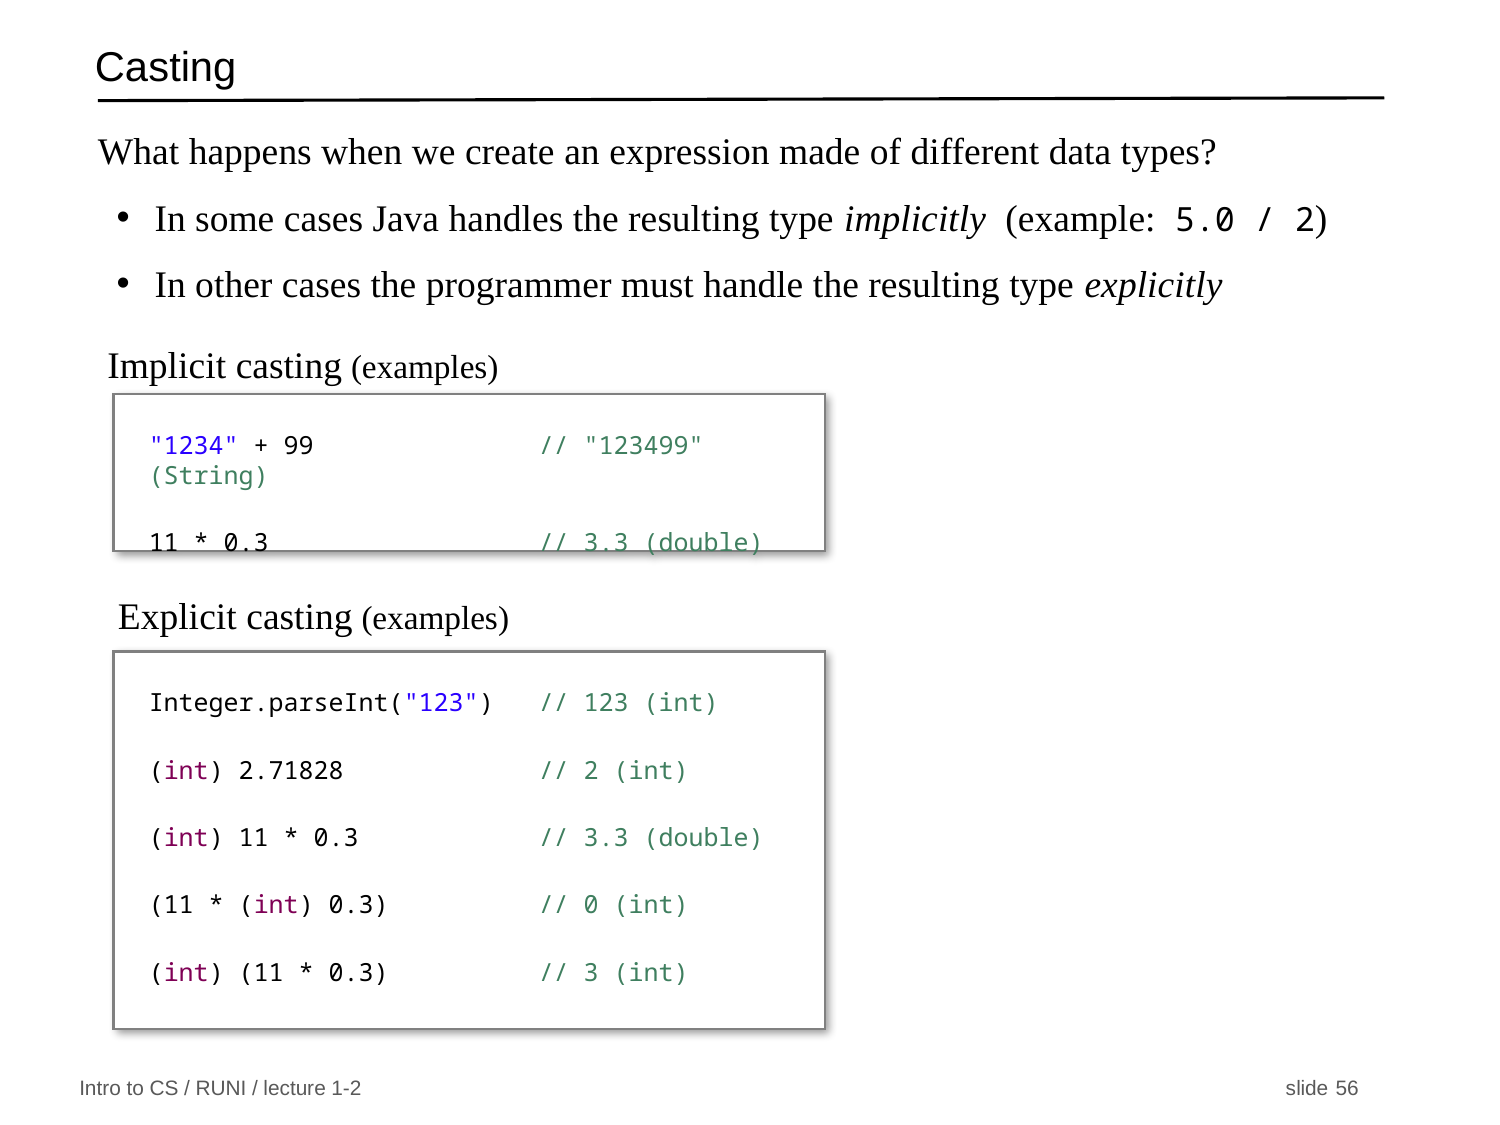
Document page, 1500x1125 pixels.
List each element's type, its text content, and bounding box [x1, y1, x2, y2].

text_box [102, 584, 826, 1030]
text_box What happens when we create an expression made of different data types? In some cases Java handles the resulting type implicitly (example: 5.0 / 2) In other cases the programmer must handle the resulting type explicitly [82, 123, 1371, 314]
title Casting [79, 33, 1371, 109]
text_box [92, 333, 826, 552]
